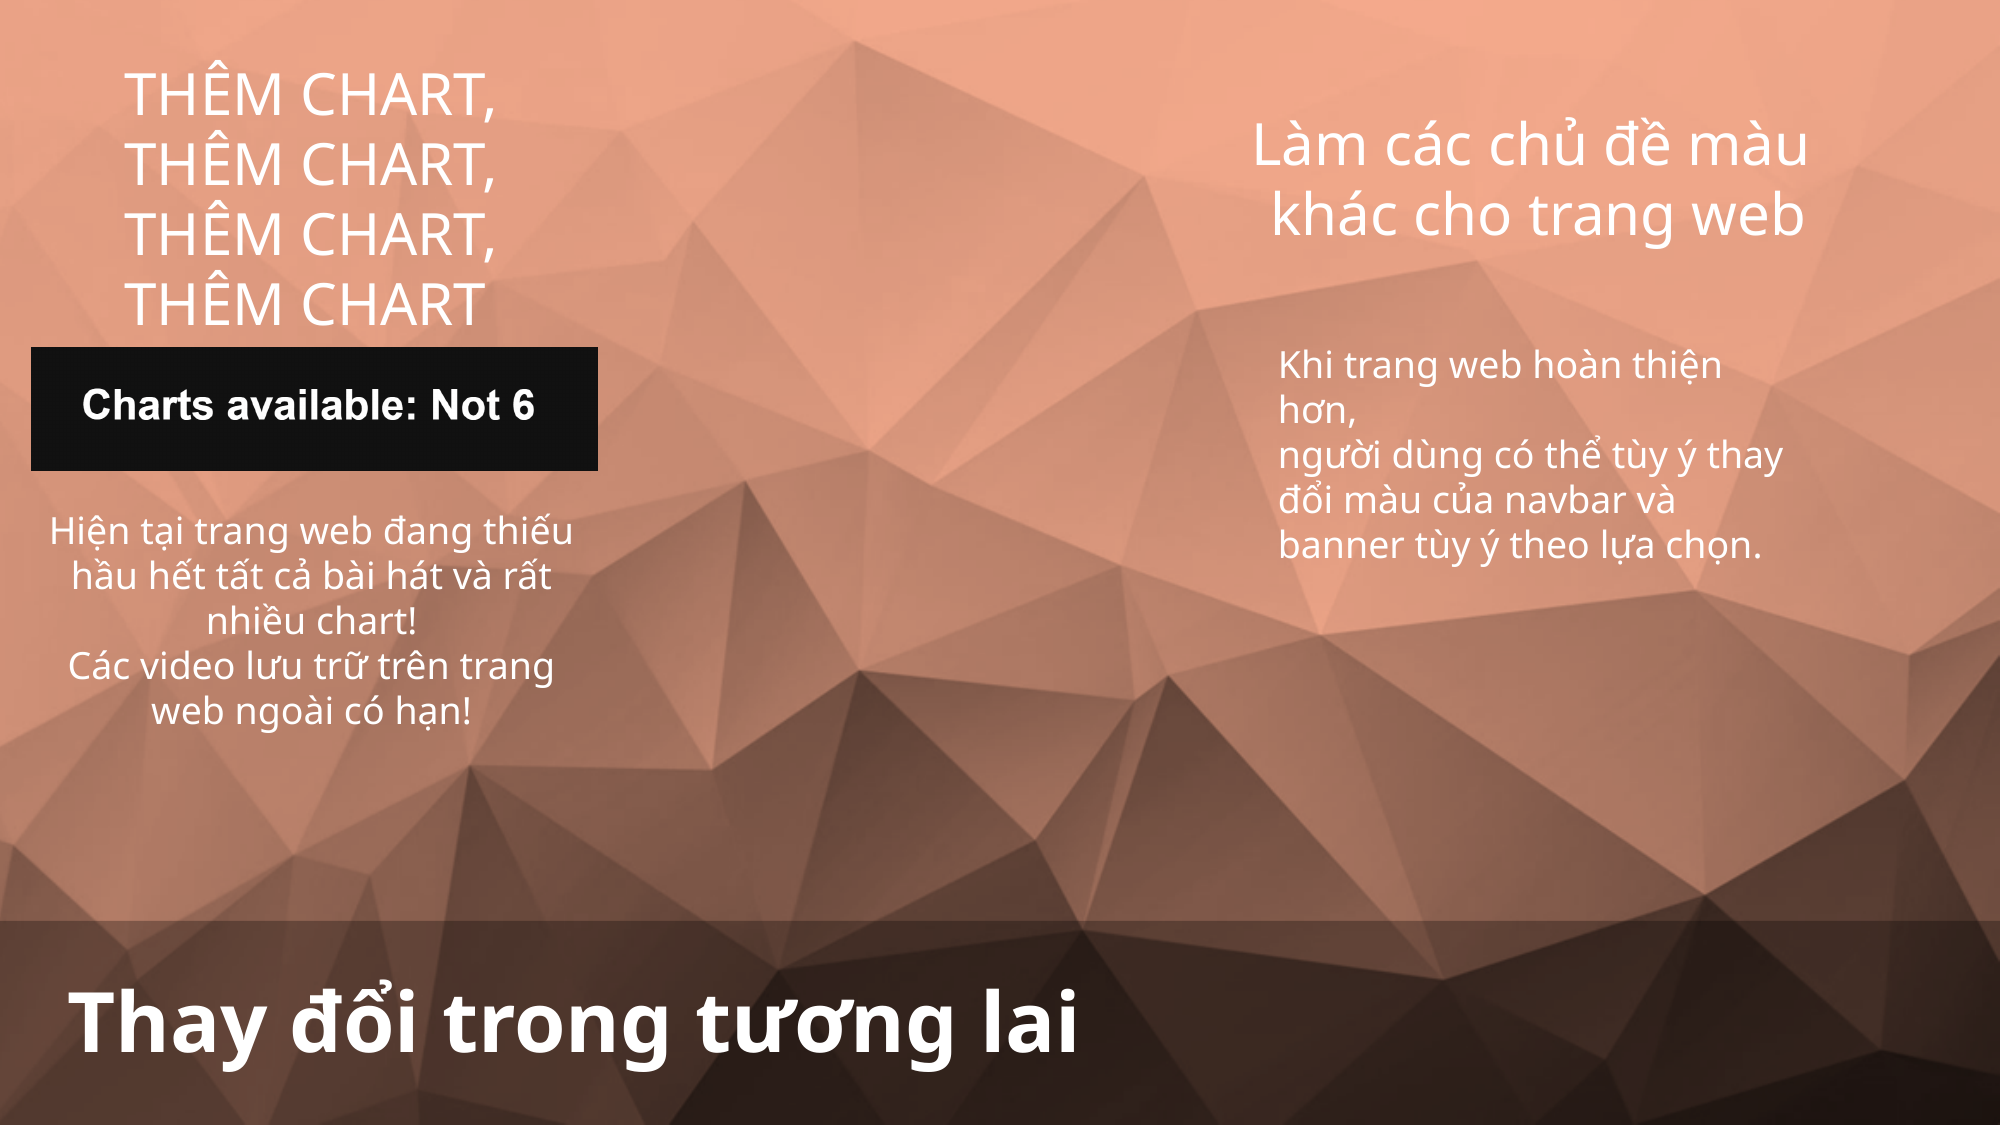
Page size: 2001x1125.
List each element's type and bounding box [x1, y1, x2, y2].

list [0, 0, 2000, 1125]
picture [30, 347, 598, 471]
